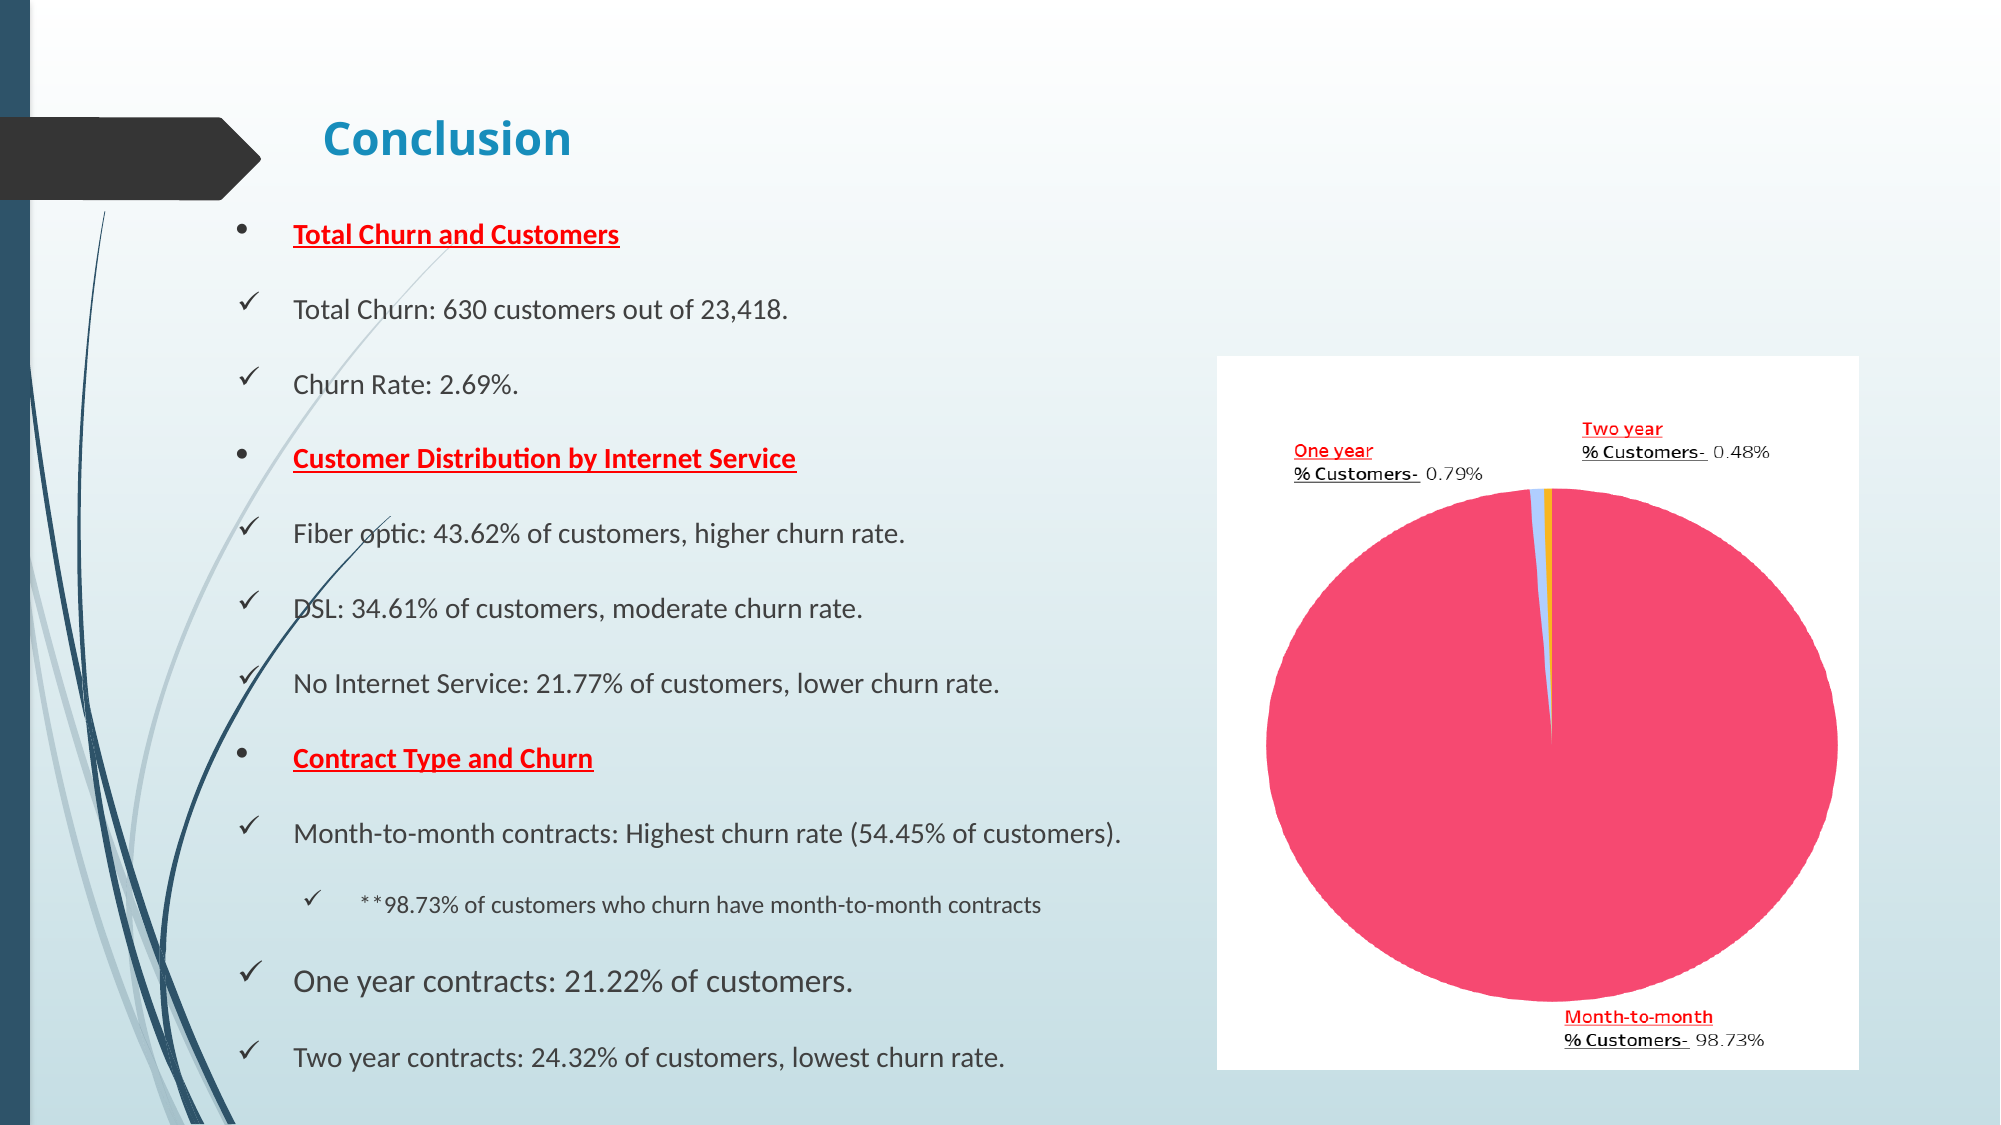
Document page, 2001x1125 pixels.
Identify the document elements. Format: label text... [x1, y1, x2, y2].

picture [1217, 356, 1860, 1070]
title Conclusion [307, 102, 1888, 224]
list Total Churn and Customers Total Churn: 630 customers out of 23,418. Churn Rate: 2.69%. Customer Distribution by Internet Service Fiber optic: 43.62% of customers, higher churn rate. DSL: 34.61% of customers, moderate churn rate. No Internet Service: 21.77% of customers, lower churn rate. Contract Type and Churn Month-to-month contracts: Highest churn rate (54.45% of customers). **98.73% of customers who churn have month-to-month contracts One year contracts: 21.22% of customers. Two year contracts: 24.32% of customers, lowest churn rate. [221, 205, 1831, 1113]
